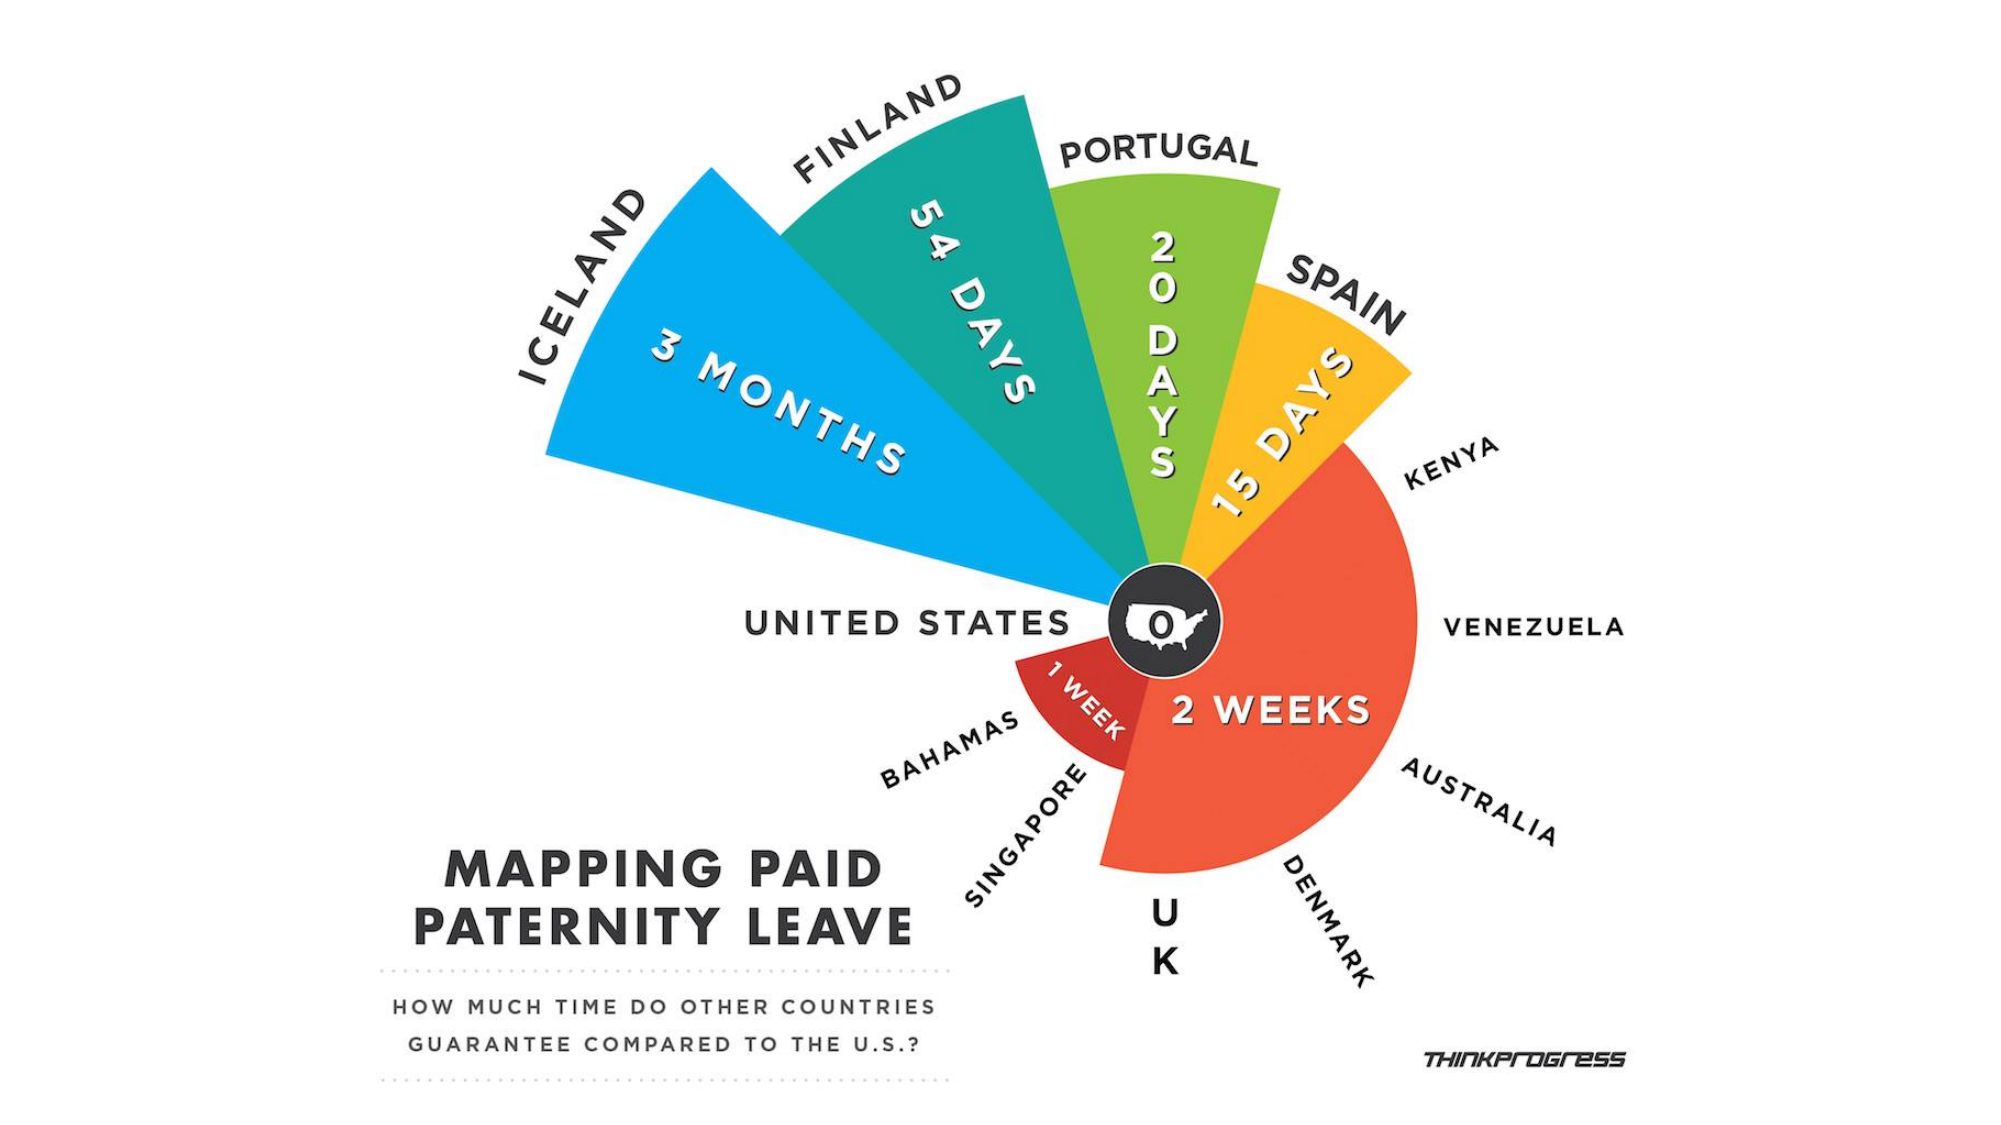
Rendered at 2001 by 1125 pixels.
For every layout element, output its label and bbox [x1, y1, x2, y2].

list [340, 26, 1660, 1107]
